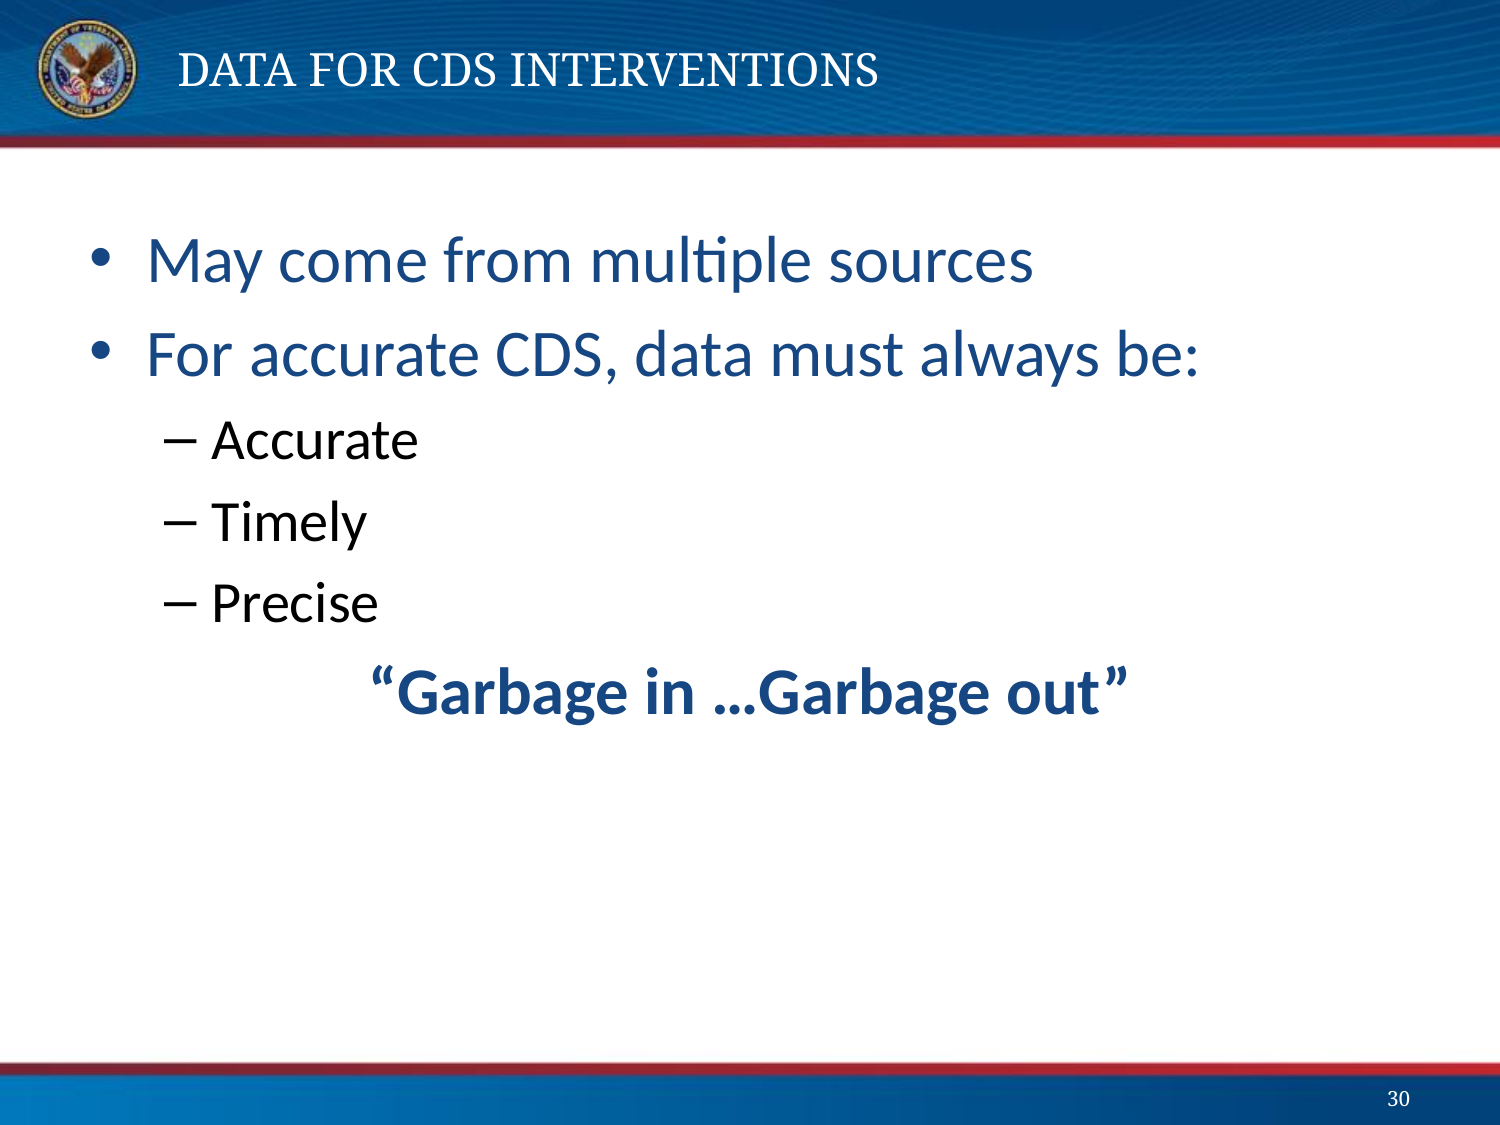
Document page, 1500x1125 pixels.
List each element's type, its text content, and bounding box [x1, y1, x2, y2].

list May come from multiple sources For accurate CDS, data must always be: Accurate Timely Precise “Garbage in …Garbage out” [75, 208, 1425, 952]
title Data for CDS Interventions [162, 12, 1425, 124]
slide_number 30 [1074, 1074, 1425, 1125]
picture [0, 0, 1500, 1125]
